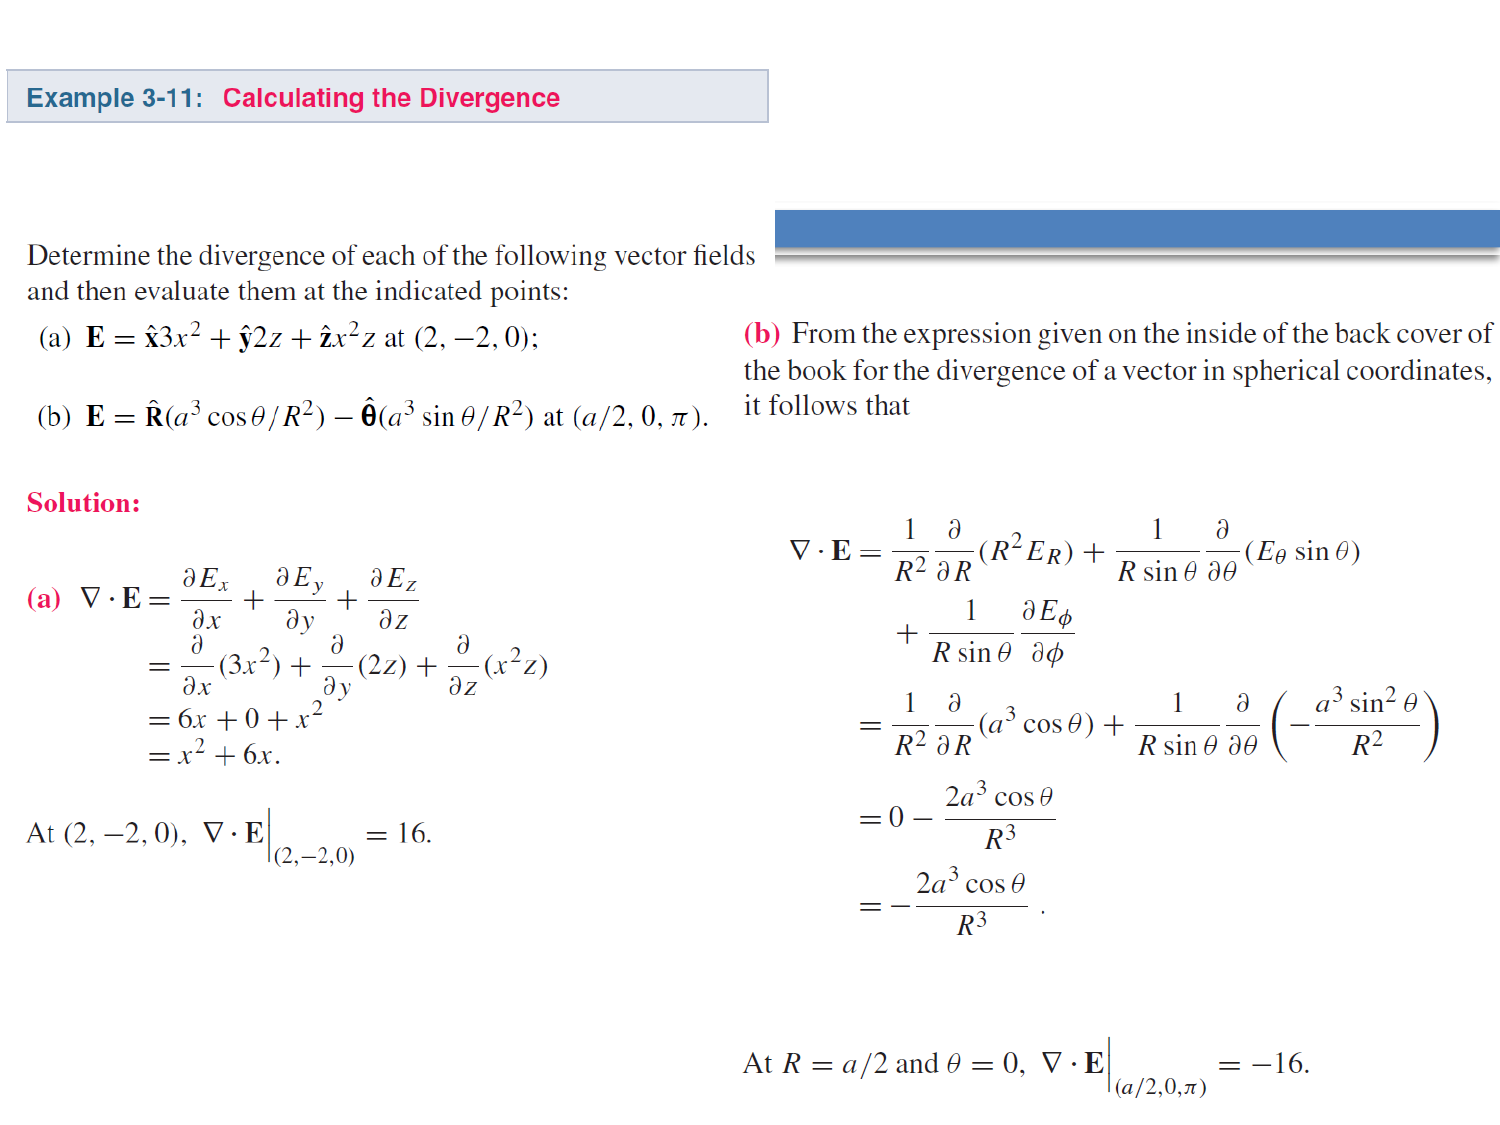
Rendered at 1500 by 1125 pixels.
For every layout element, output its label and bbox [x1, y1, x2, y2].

picture [737, 312, 1500, 1107]
list [0, 62, 776, 869]
